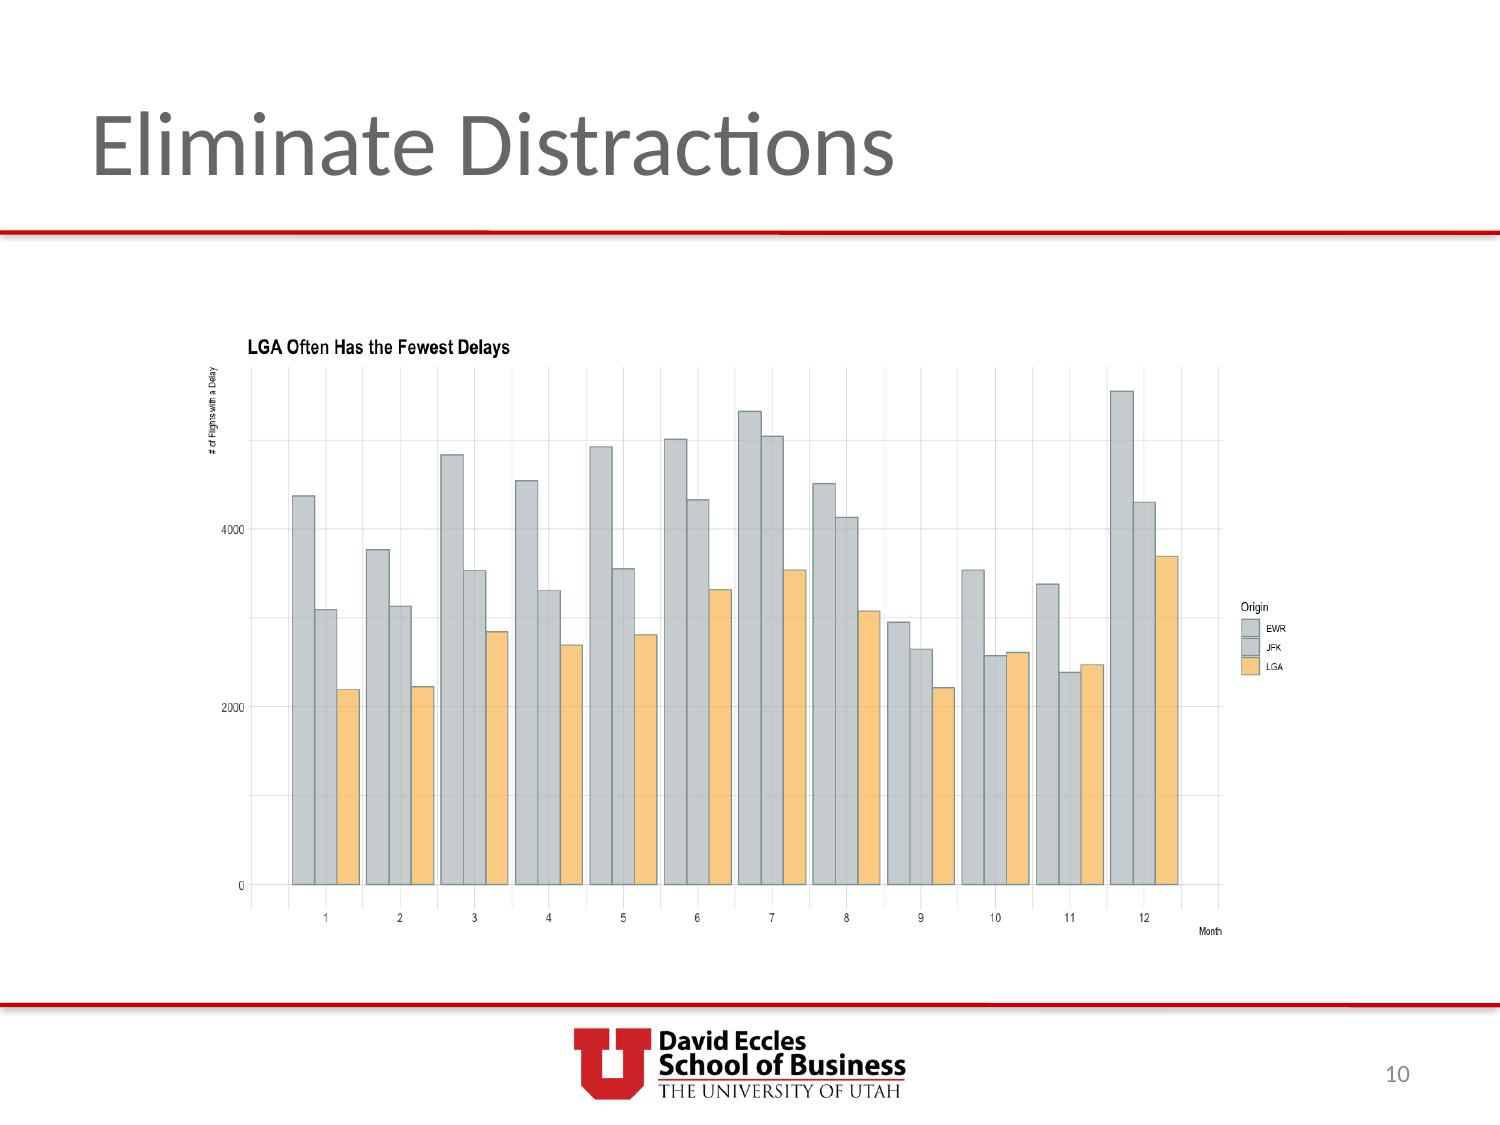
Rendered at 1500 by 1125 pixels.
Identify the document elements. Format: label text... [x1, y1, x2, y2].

slide_number 10 [1074, 1042, 1425, 1103]
picture [175, 305, 1325, 970]
title Eliminate Distractions [75, 45, 1425, 233]
picture [573, 1026, 907, 1102]
